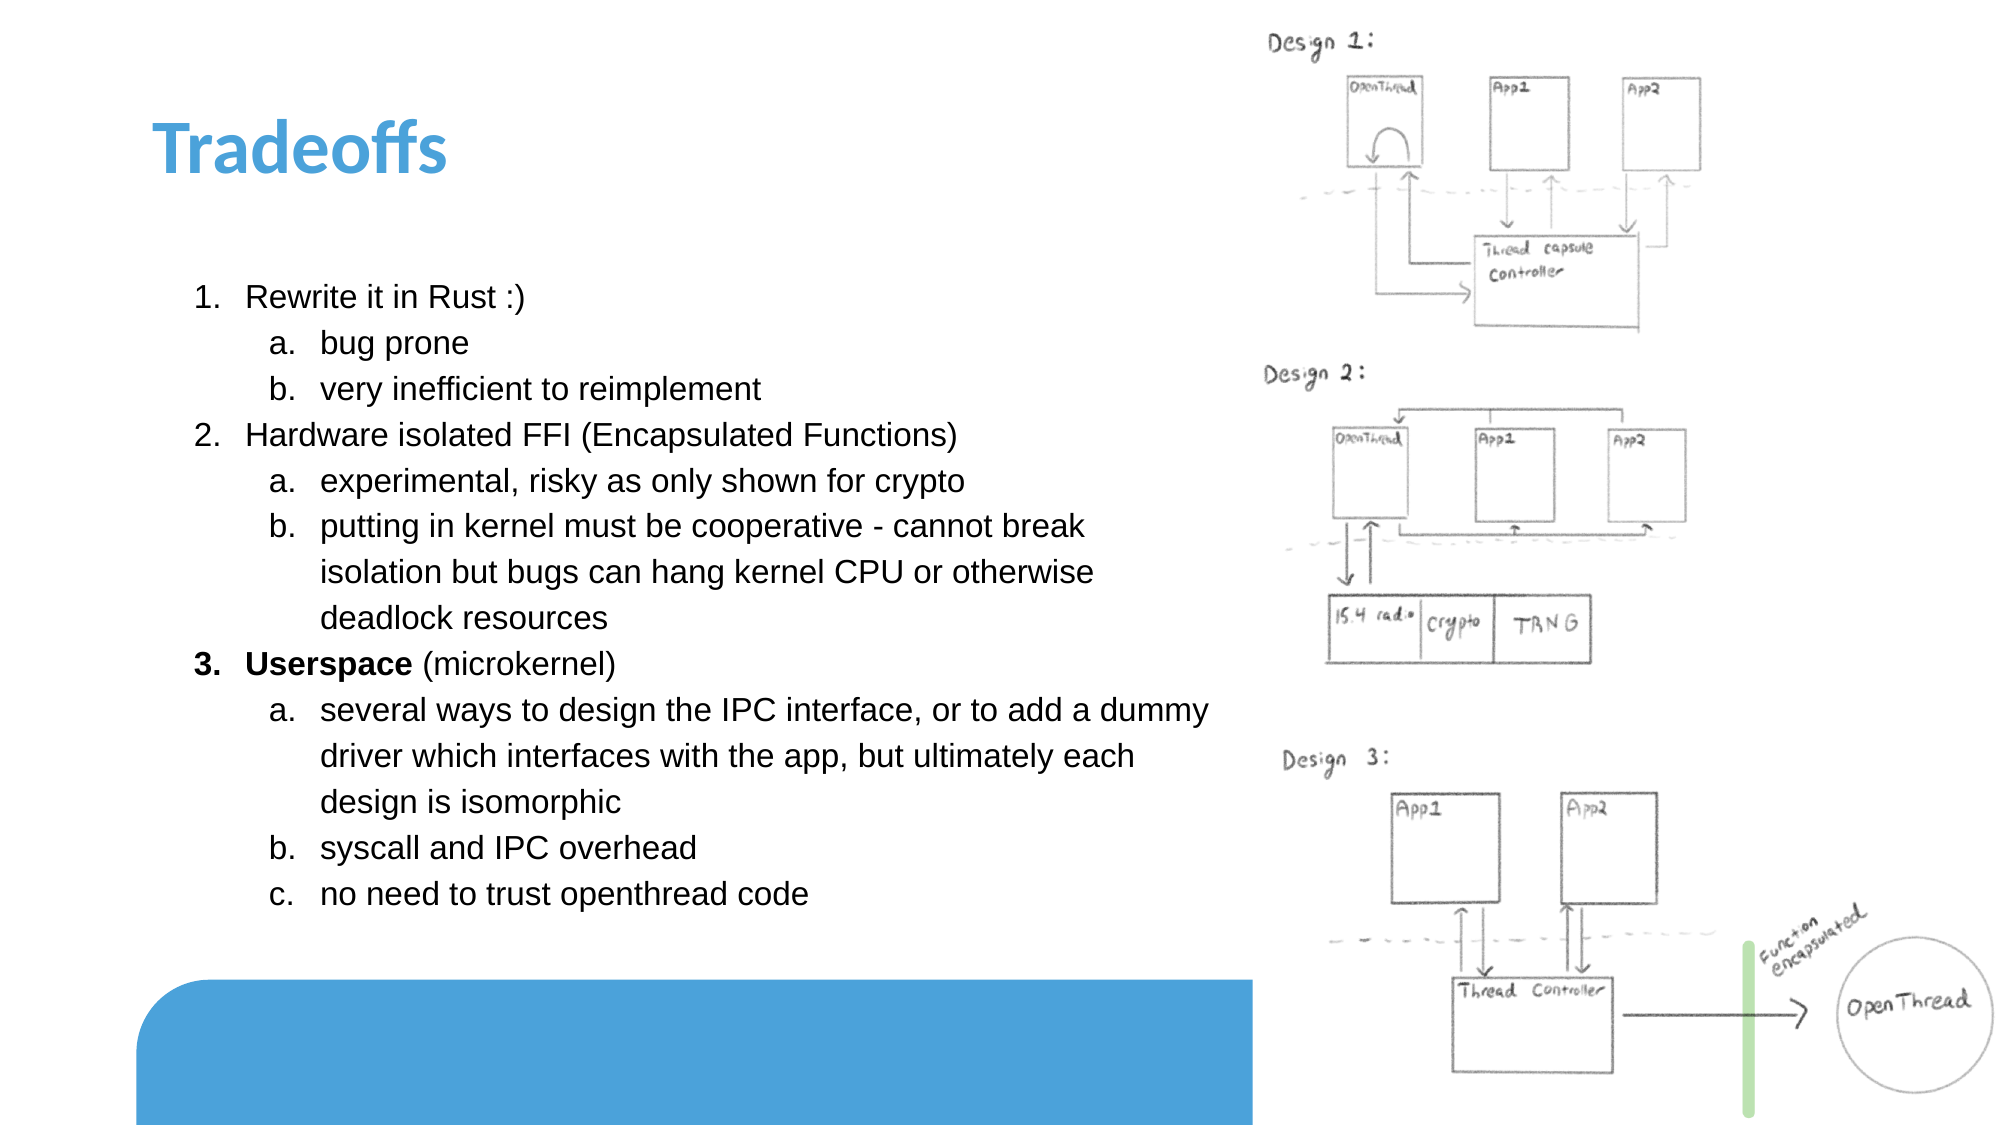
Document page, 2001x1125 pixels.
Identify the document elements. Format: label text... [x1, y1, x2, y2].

picture [1252, 0, 2000, 1125]
title Tradeoffs [137, 59, 1247, 238]
text_box Rewrite it in Rust :) bug prone very inefficient to reimplement Hardware isolated FFI (Encapsulated Functions) experimental, risky as only shown for crypto putting in kernel must be cooperative - cannot break isolation but bugs can hang kernel CPU or otherwise deadlock resources Userspace (microkernel) several ways to design the IPC interface, or to add a dummy driver which interfaces with the app, but ultimately each design is isomorphic syscall and IPC overhead no need to trust openthread code [154, 254, 1227, 934]
